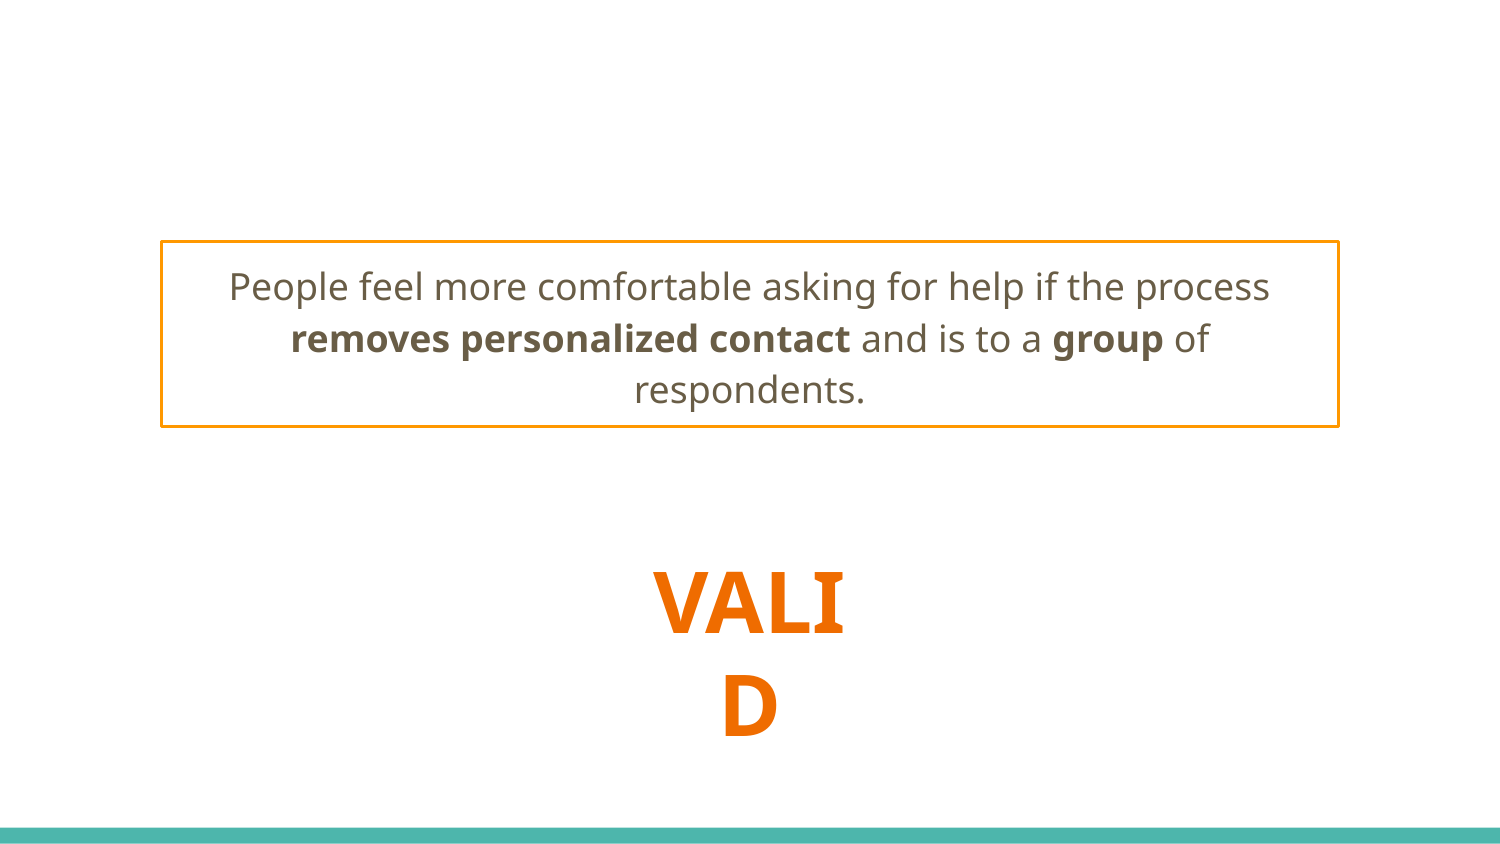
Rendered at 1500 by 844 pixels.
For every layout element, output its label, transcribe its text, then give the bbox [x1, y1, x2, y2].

text_box People feel more comfortable asking for help if the process removes personalized contact and is to a group of respondents. [161, 241, 1339, 427]
text_box VALID [629, 533, 871, 769]
